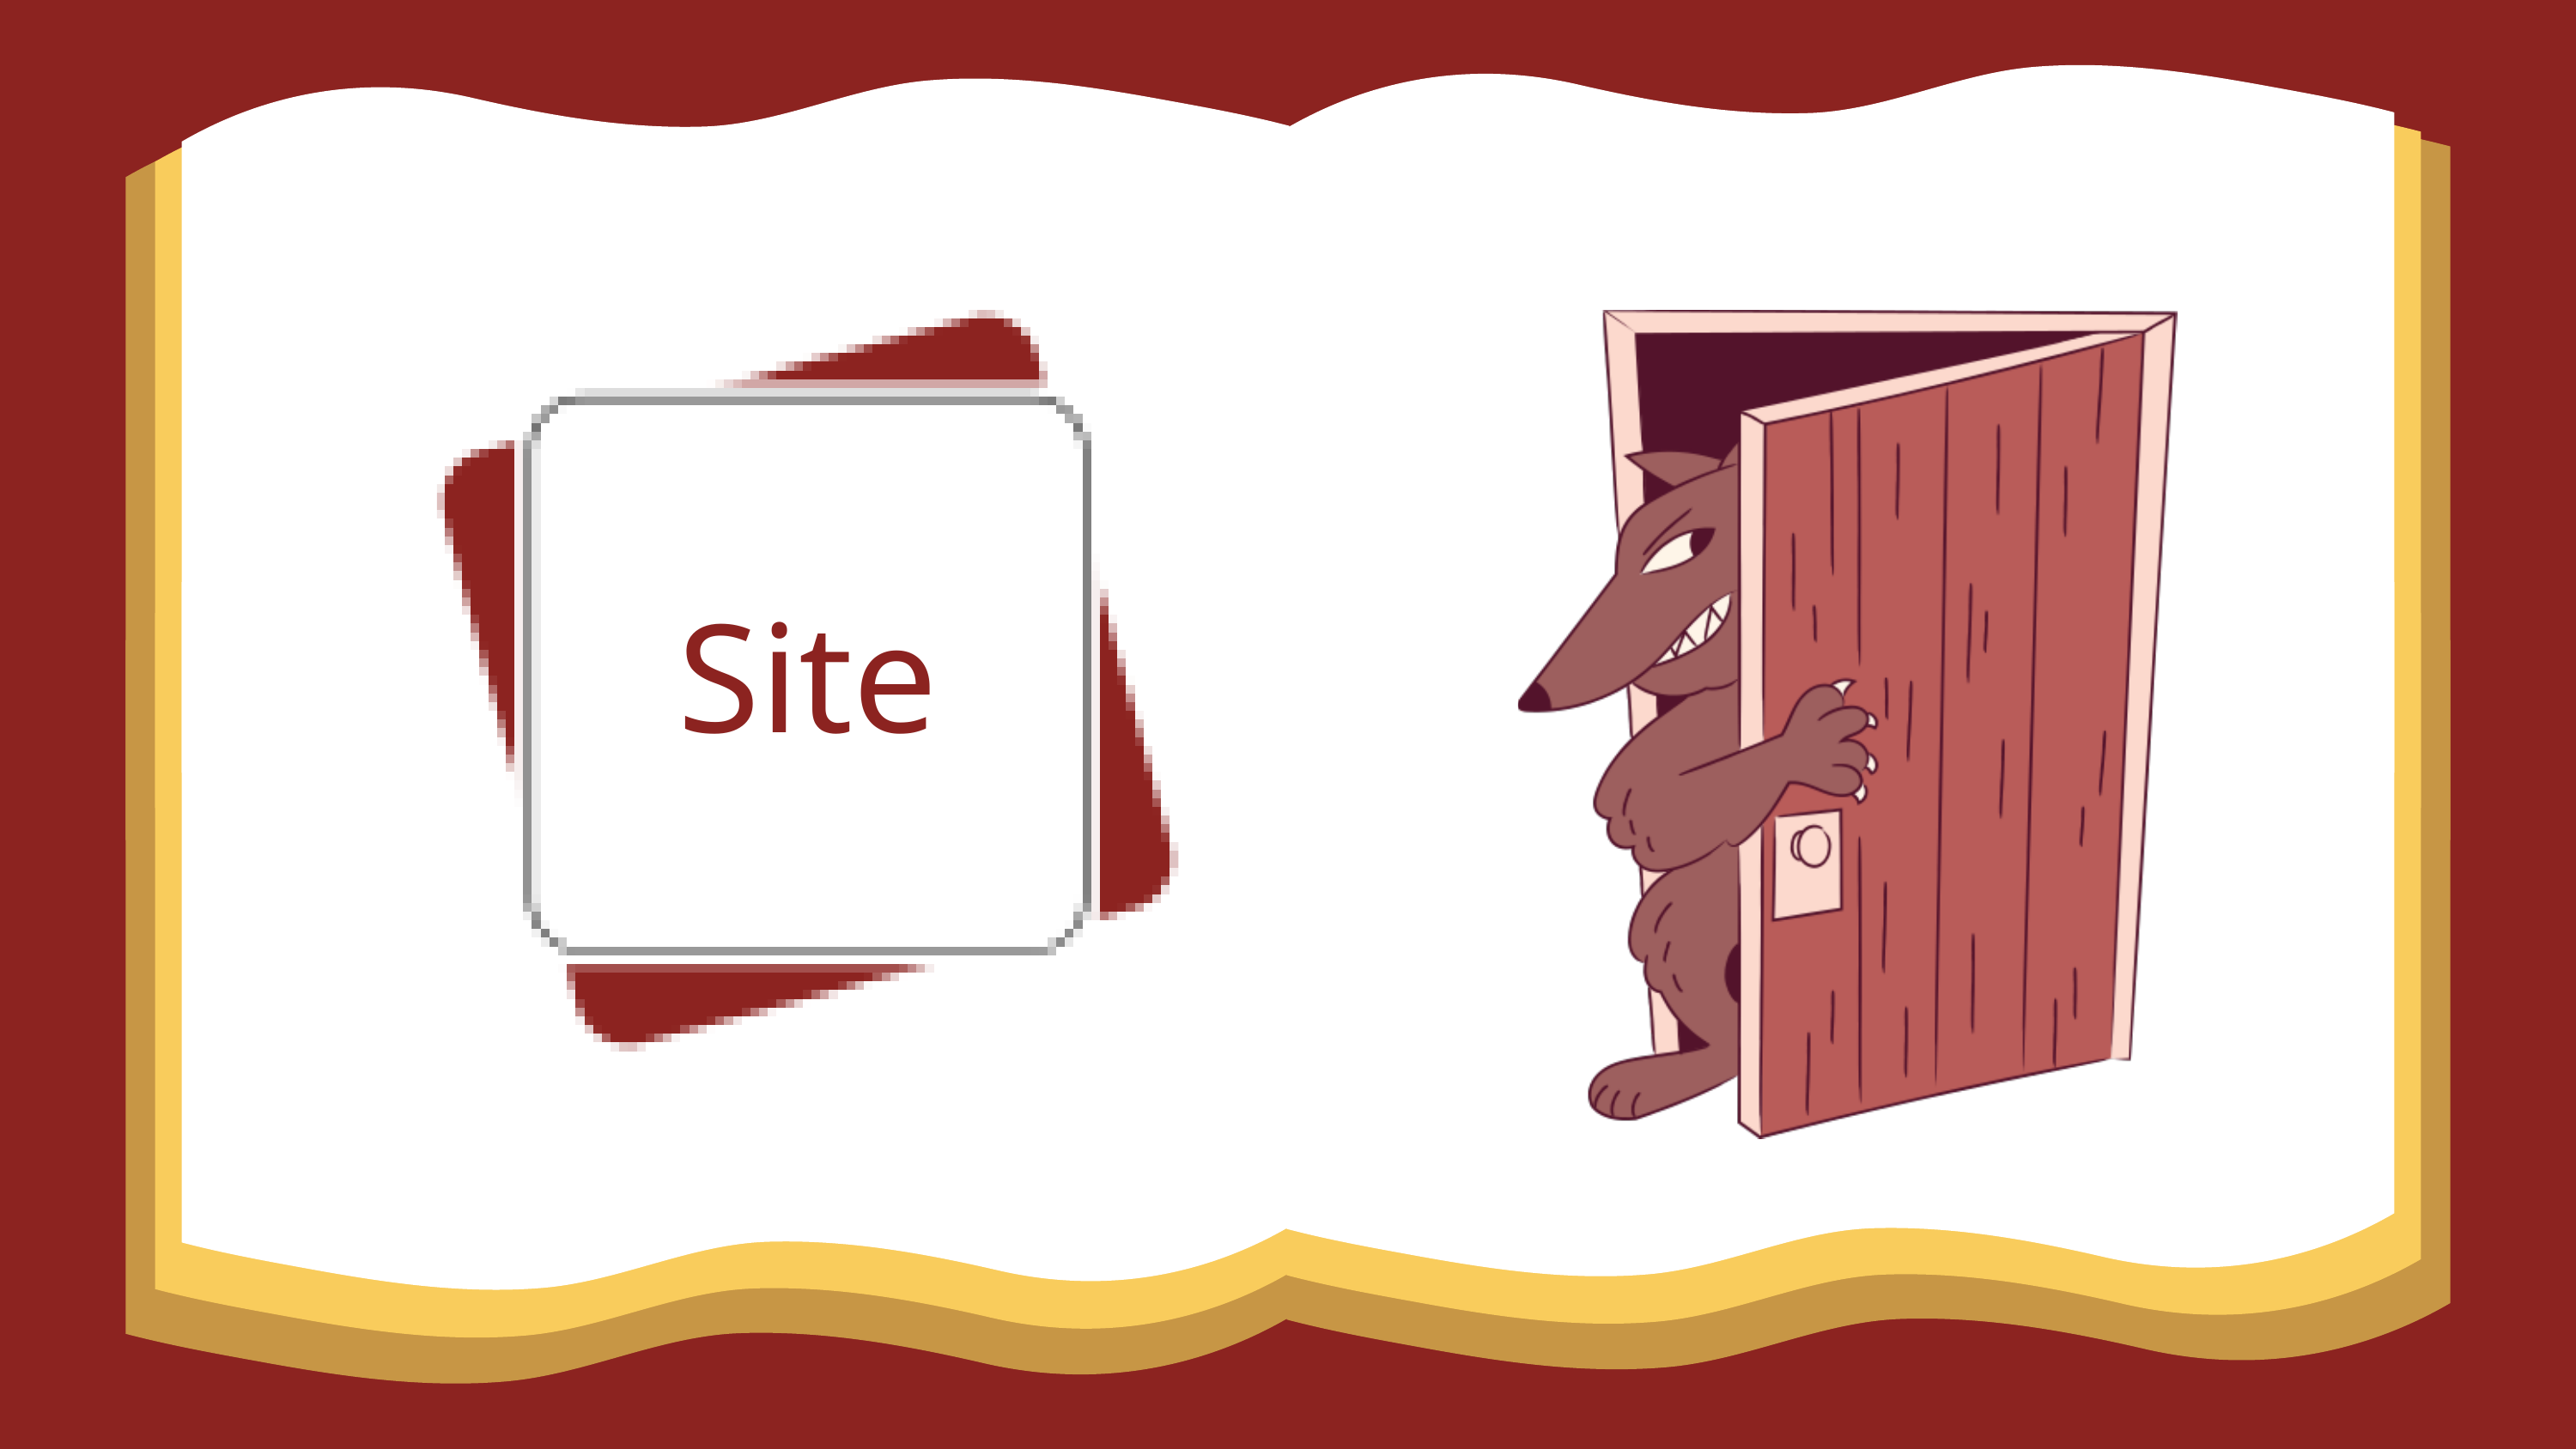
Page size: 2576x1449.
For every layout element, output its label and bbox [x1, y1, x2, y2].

text_box [125, 64, 2451, 1384]
